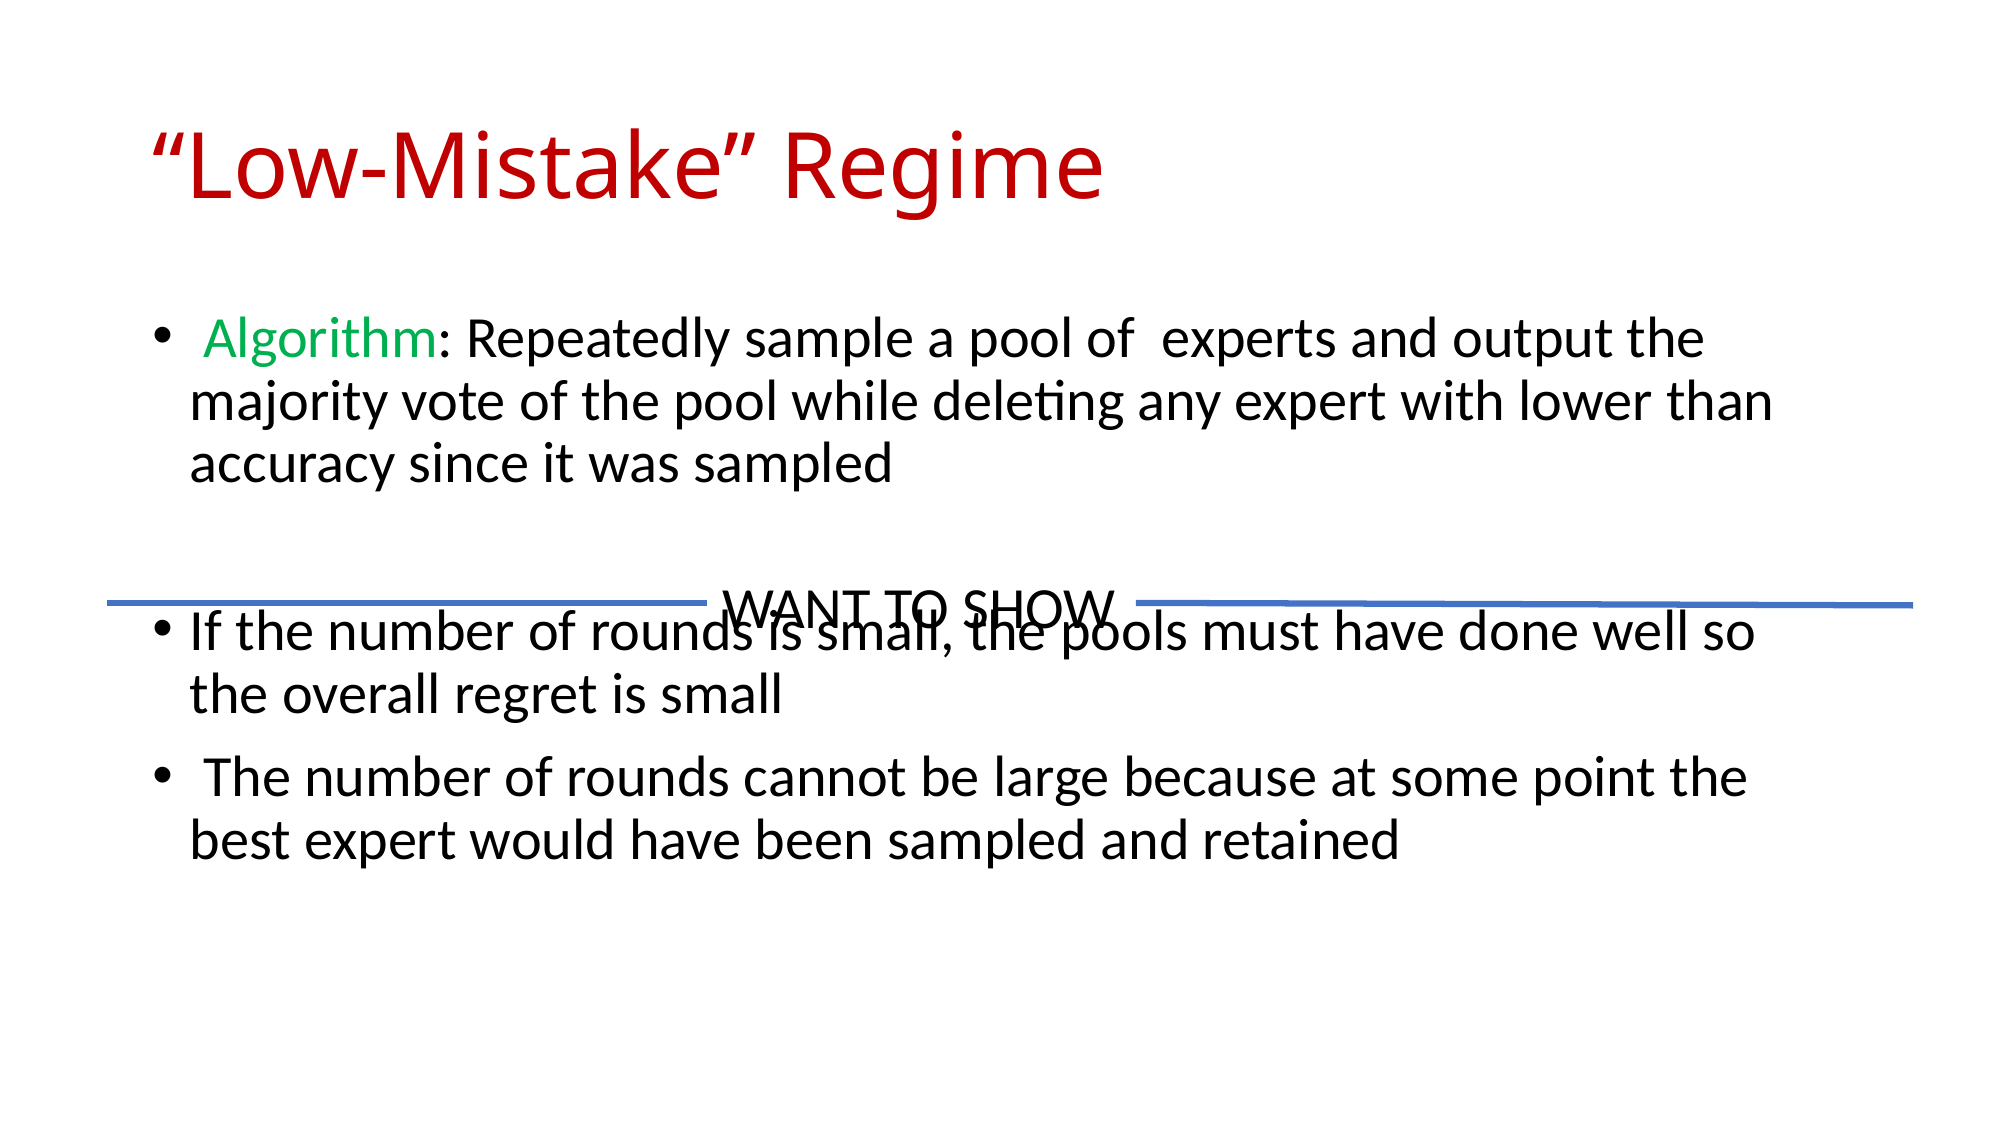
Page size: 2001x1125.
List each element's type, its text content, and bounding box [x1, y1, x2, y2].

title “Low-Mistake” Regime [137, 59, 1863, 278]
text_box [1136, 602, 1914, 606]
text_box WANT TO SHOW [707, 562, 1150, 648]
